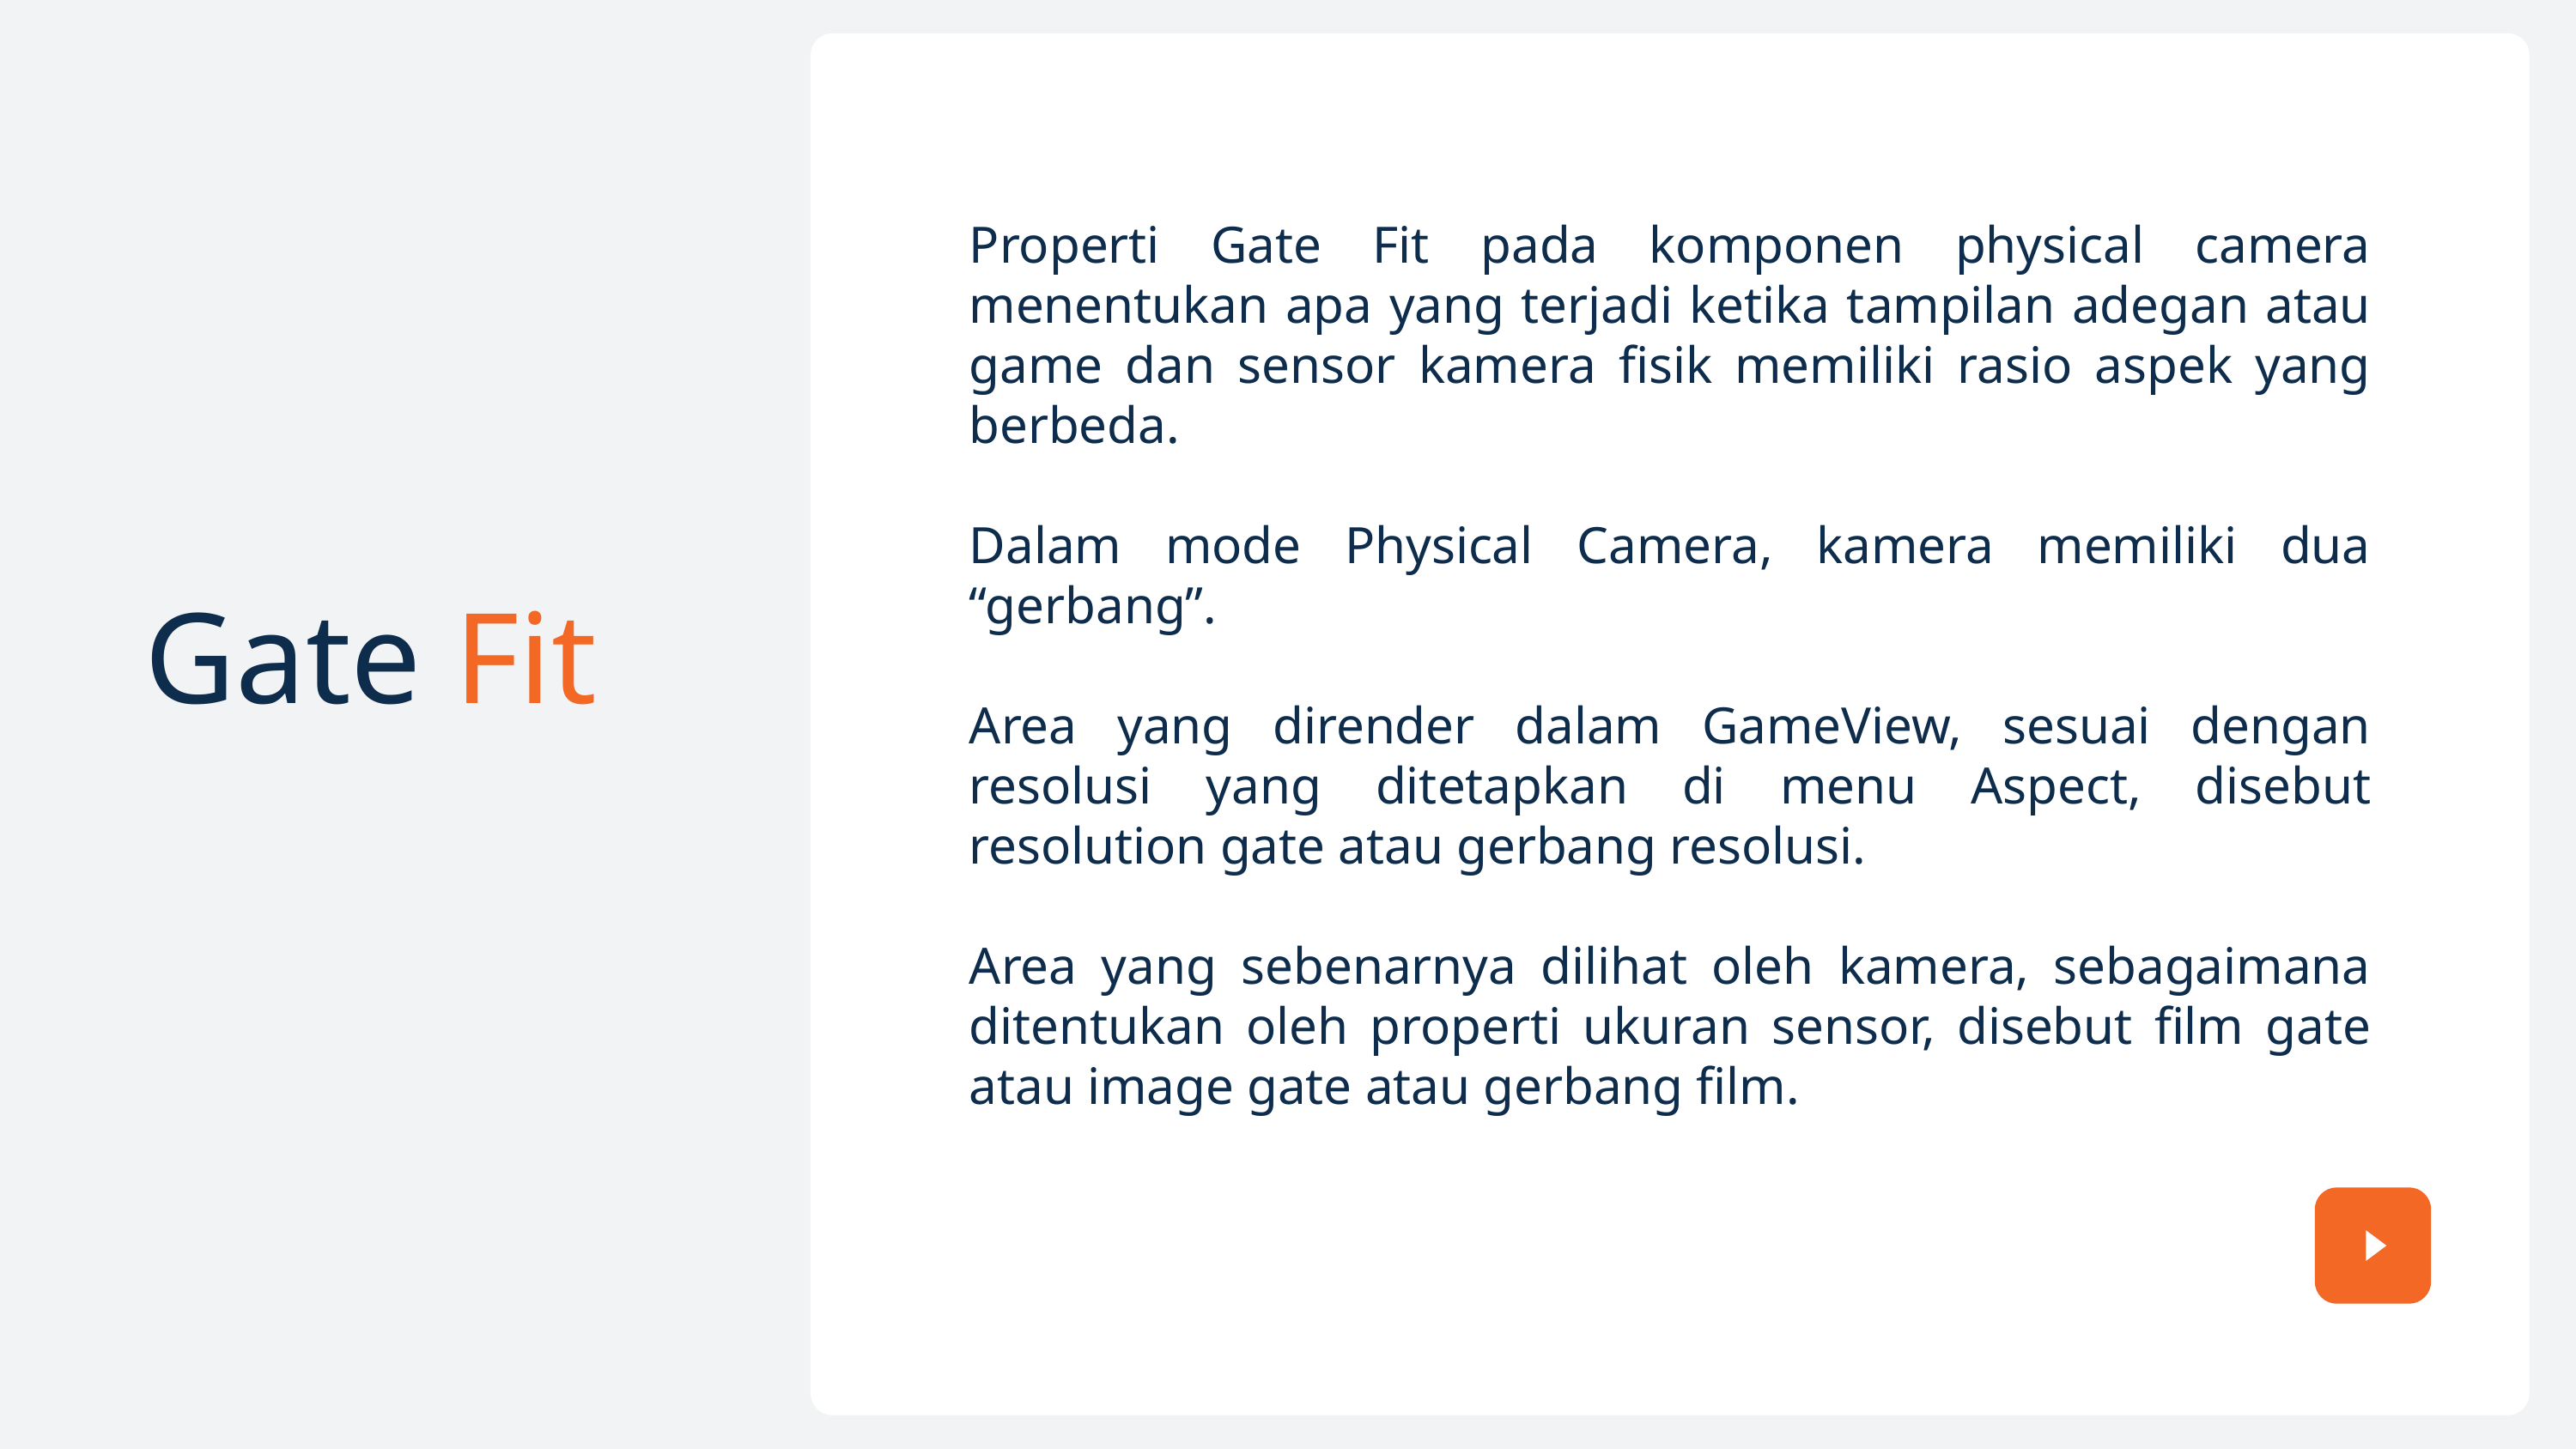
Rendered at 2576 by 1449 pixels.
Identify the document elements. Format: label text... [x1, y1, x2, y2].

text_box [810, 33, 2530, 1416]
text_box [2314, 1187, 2432, 1304]
text_box Gate Fit [144, 578, 679, 729]
